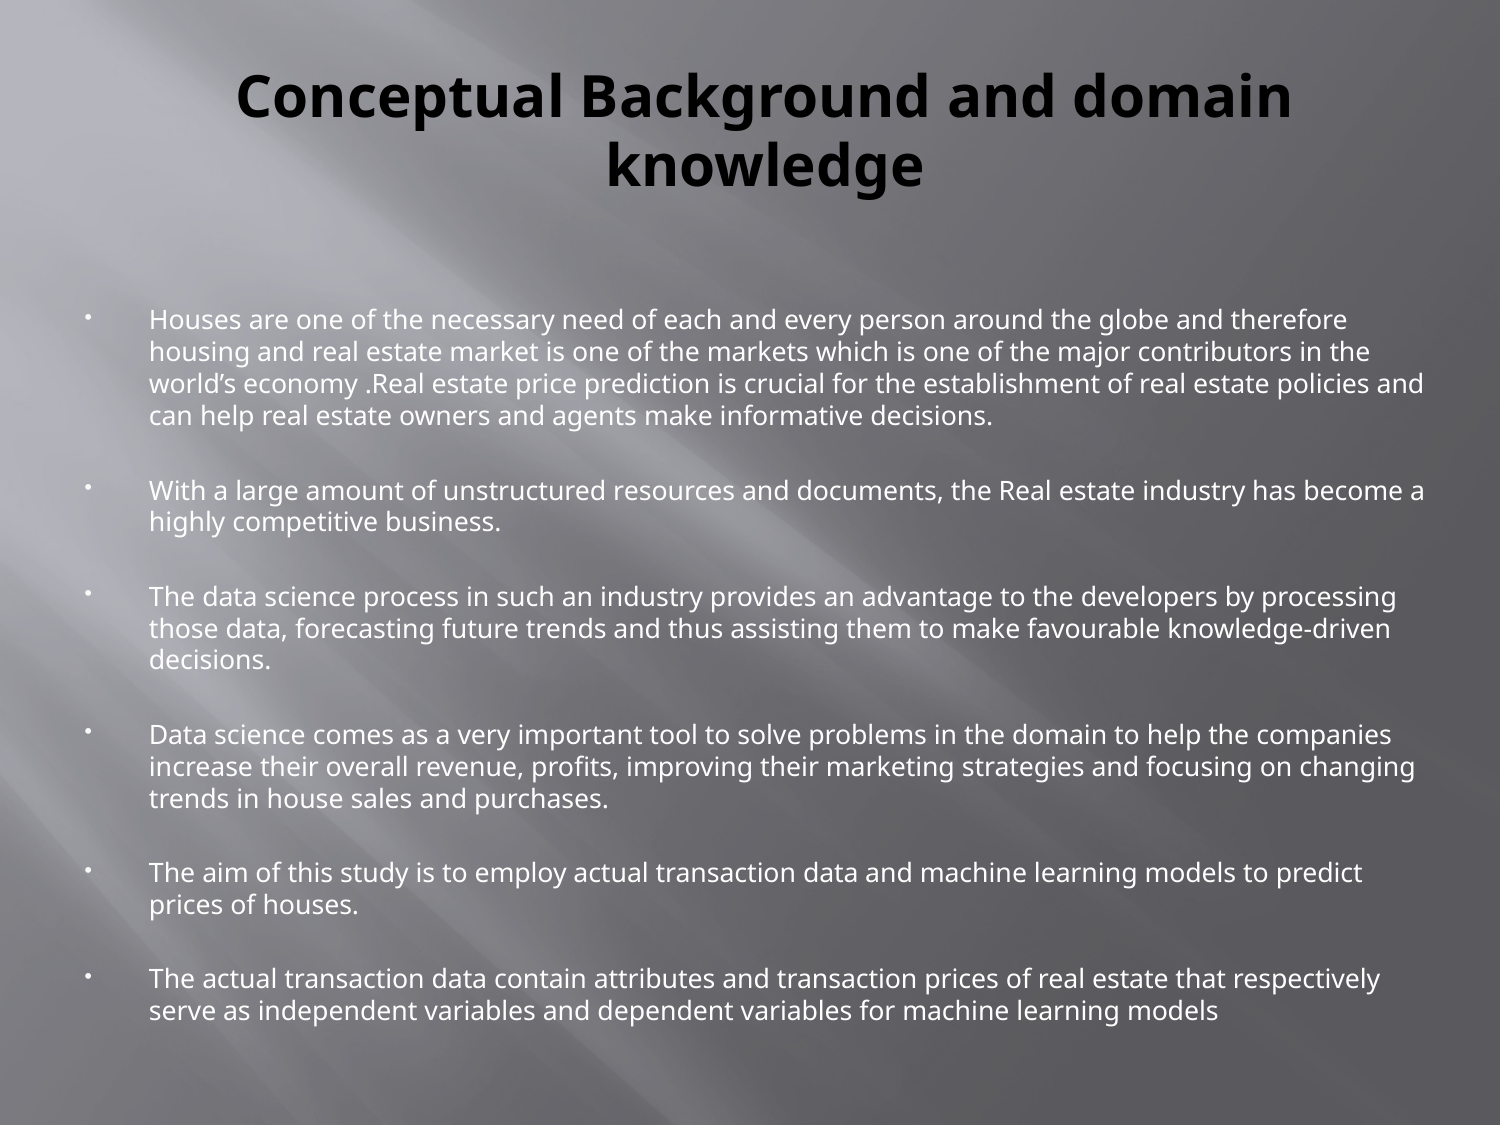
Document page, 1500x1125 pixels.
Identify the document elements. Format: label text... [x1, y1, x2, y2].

title Conceptual Background and domain knowledge [64, 66, 1465, 191]
list Houses are one of the necessary need of each and every person around the globe and therefore housing and real estate market is one of the markets which is one of the major contributors in the world’s economy .Real estate price prediction is crucial for the establishment of real estate policies and can help real estate owners and agents make informative decisions. With a large amount of unstructured resources and documents, the Real estate industry has become a highly competitive business. The data science process in such an industry provides an advantage to the developers by processing those data, forecasting future trends and thus assisting them to make favourable knowledge-driven decisions. Data science comes as a very important tool to solve problems in the domain to help the companies increase their overall revenue, profits, improving their marketing strategies and focusing on changing trends in house sales and purchases. The aim of this study is to employ actual transaction data and machine learning models to predict prices of houses. The actual transaction data contain attributes and transaction prices of real estate that respectively serve as independent variables and dependent variables for machine learning models [49, 250, 1445, 1035]
